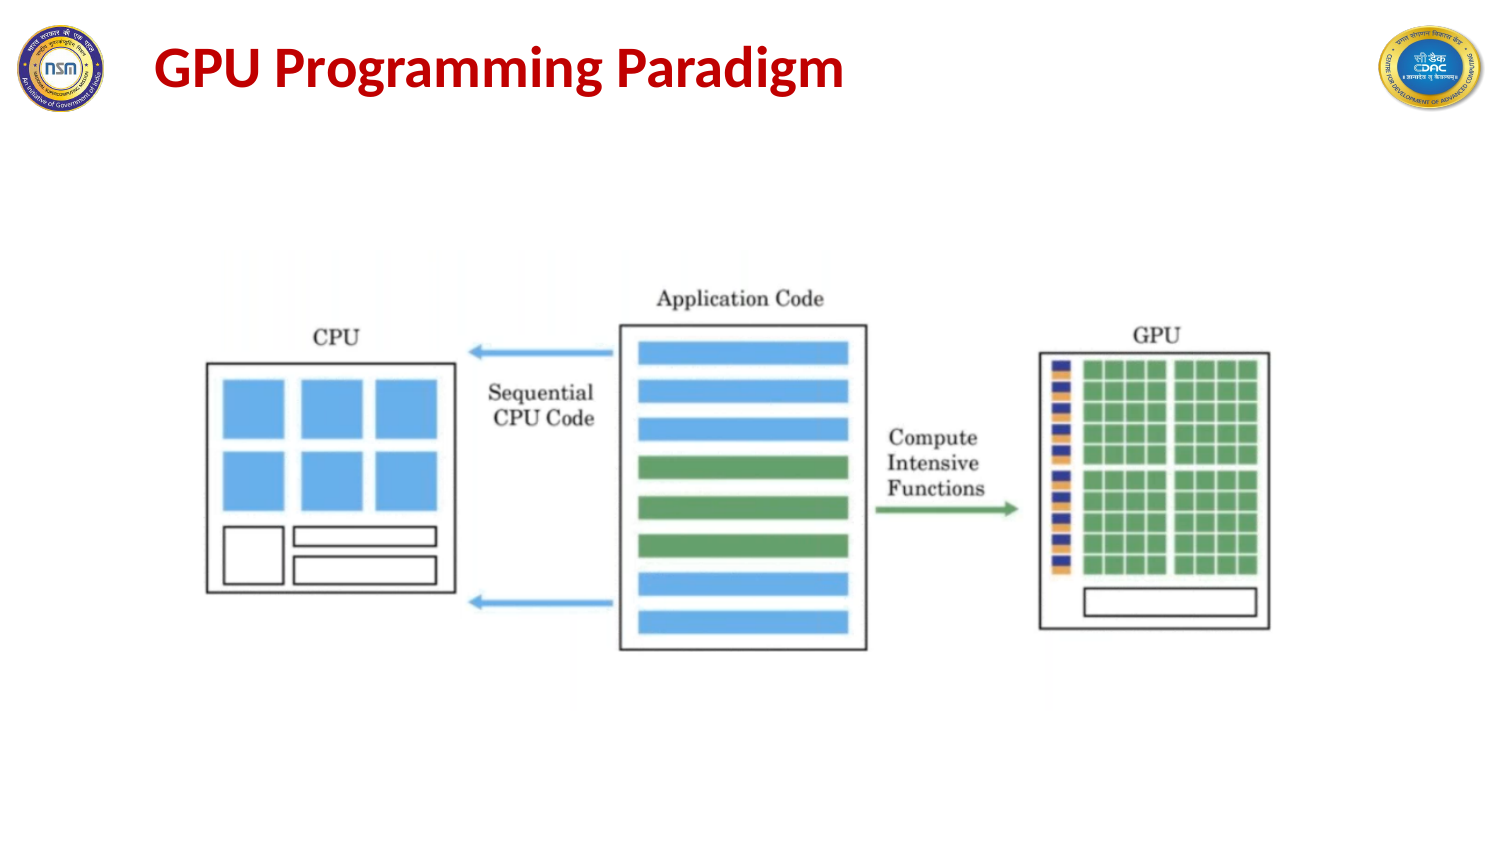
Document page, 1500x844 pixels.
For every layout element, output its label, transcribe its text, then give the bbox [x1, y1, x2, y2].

picture [171, 250, 1329, 712]
picture [1378, 25, 1485, 112]
picture [17, 25, 104, 112]
title GPU Programming Paradigm [147, 21, 1500, 116]
